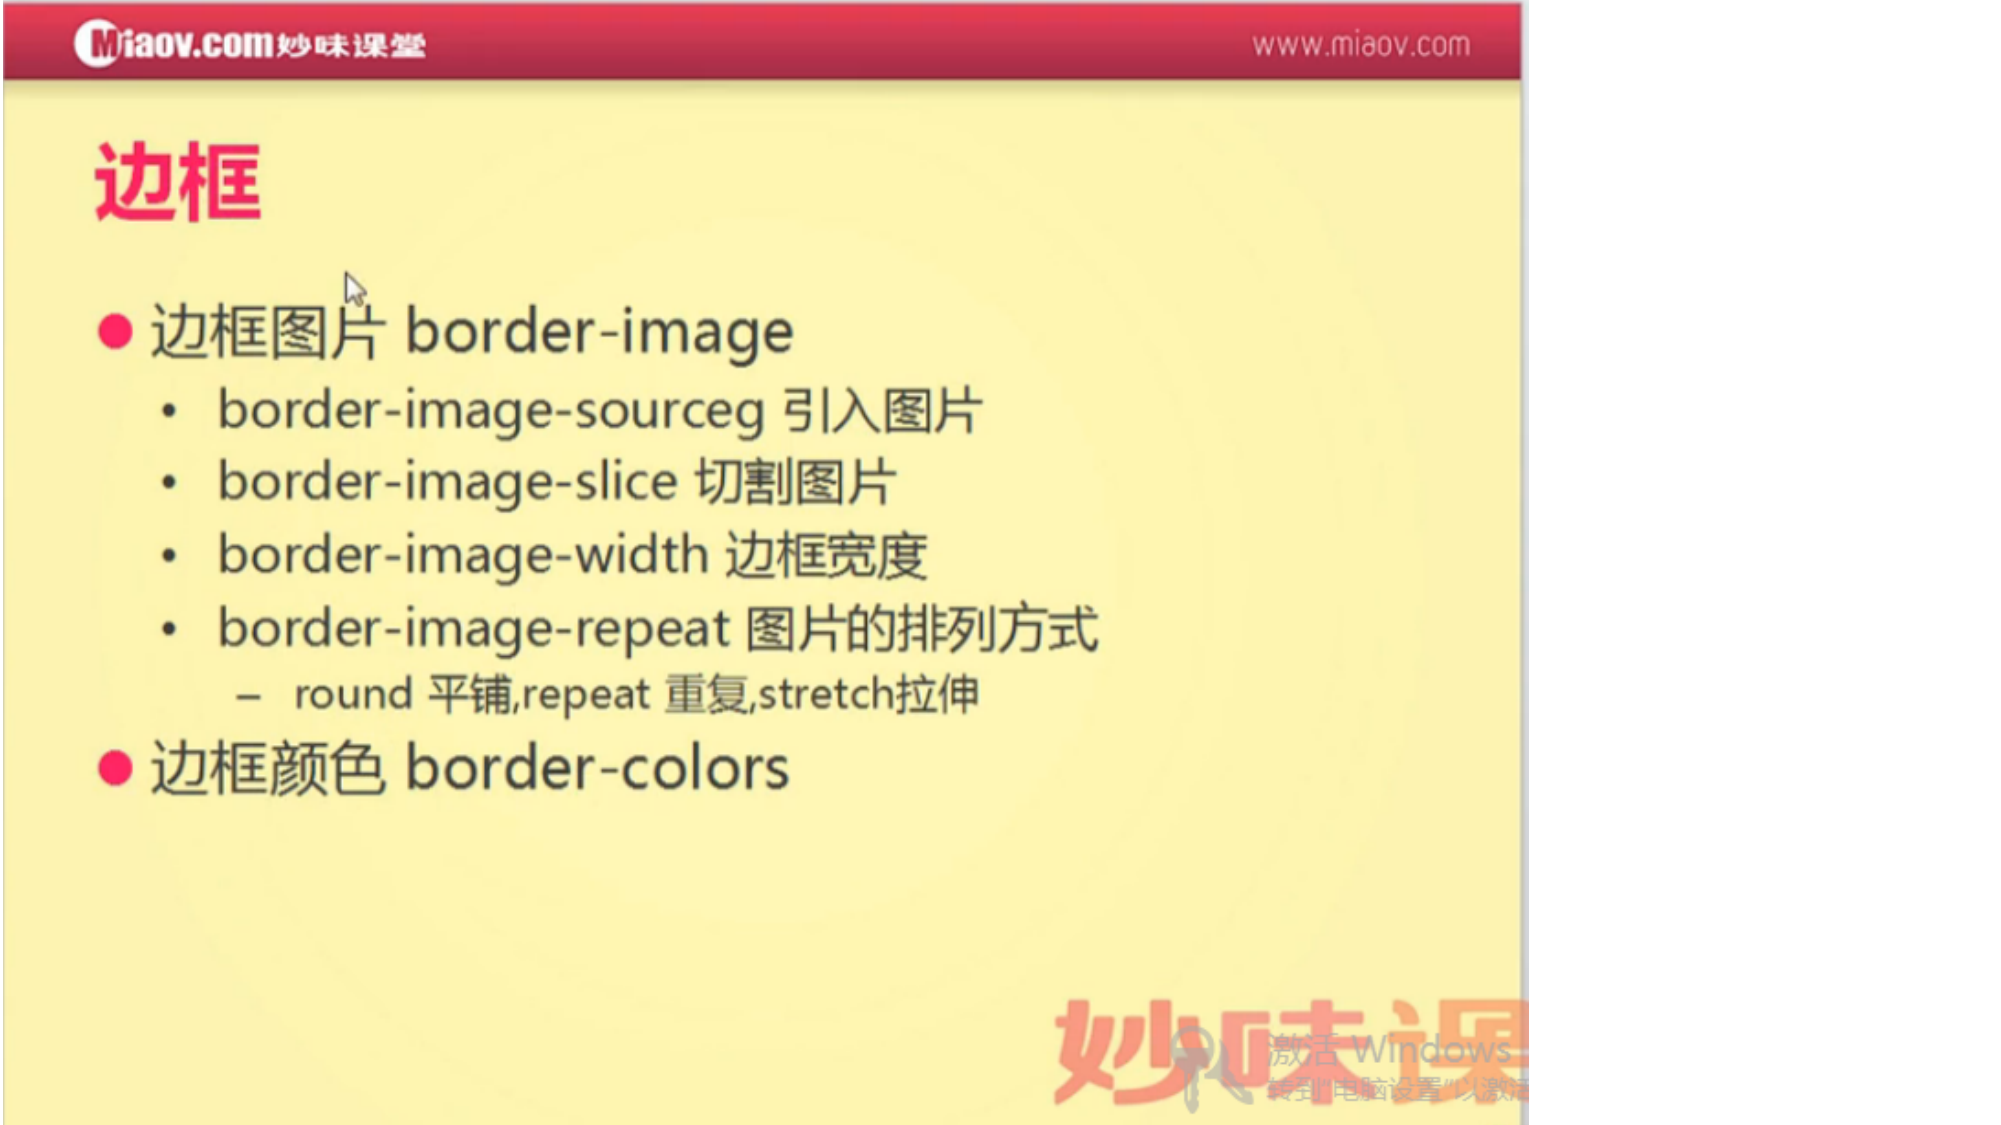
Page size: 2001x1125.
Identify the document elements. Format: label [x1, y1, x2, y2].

list [3, 0, 1529, 1125]
